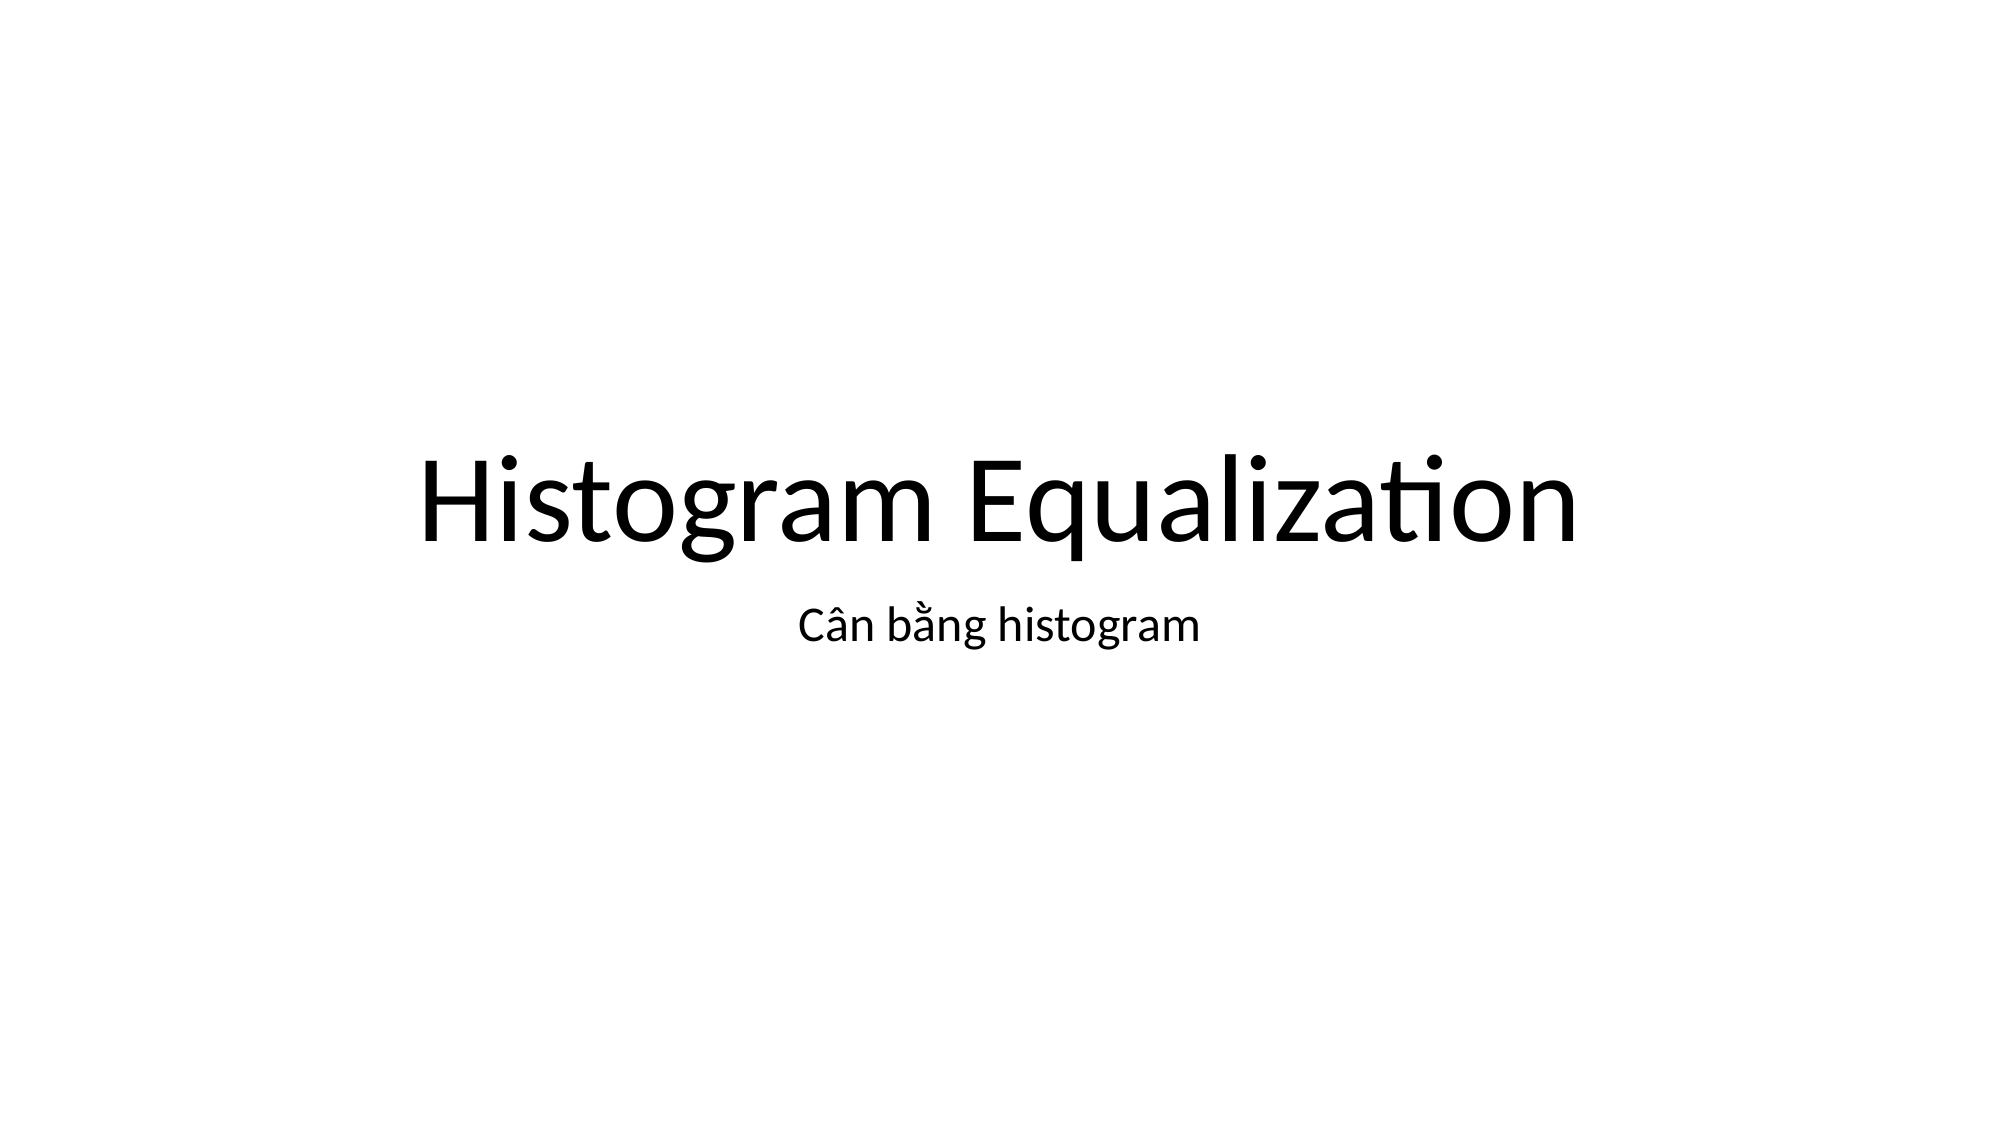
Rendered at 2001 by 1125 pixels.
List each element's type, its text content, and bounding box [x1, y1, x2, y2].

subtitle Cân bằng histogram [249, 590, 1750, 863]
title Histogram Equalization [249, 184, 1750, 576]
